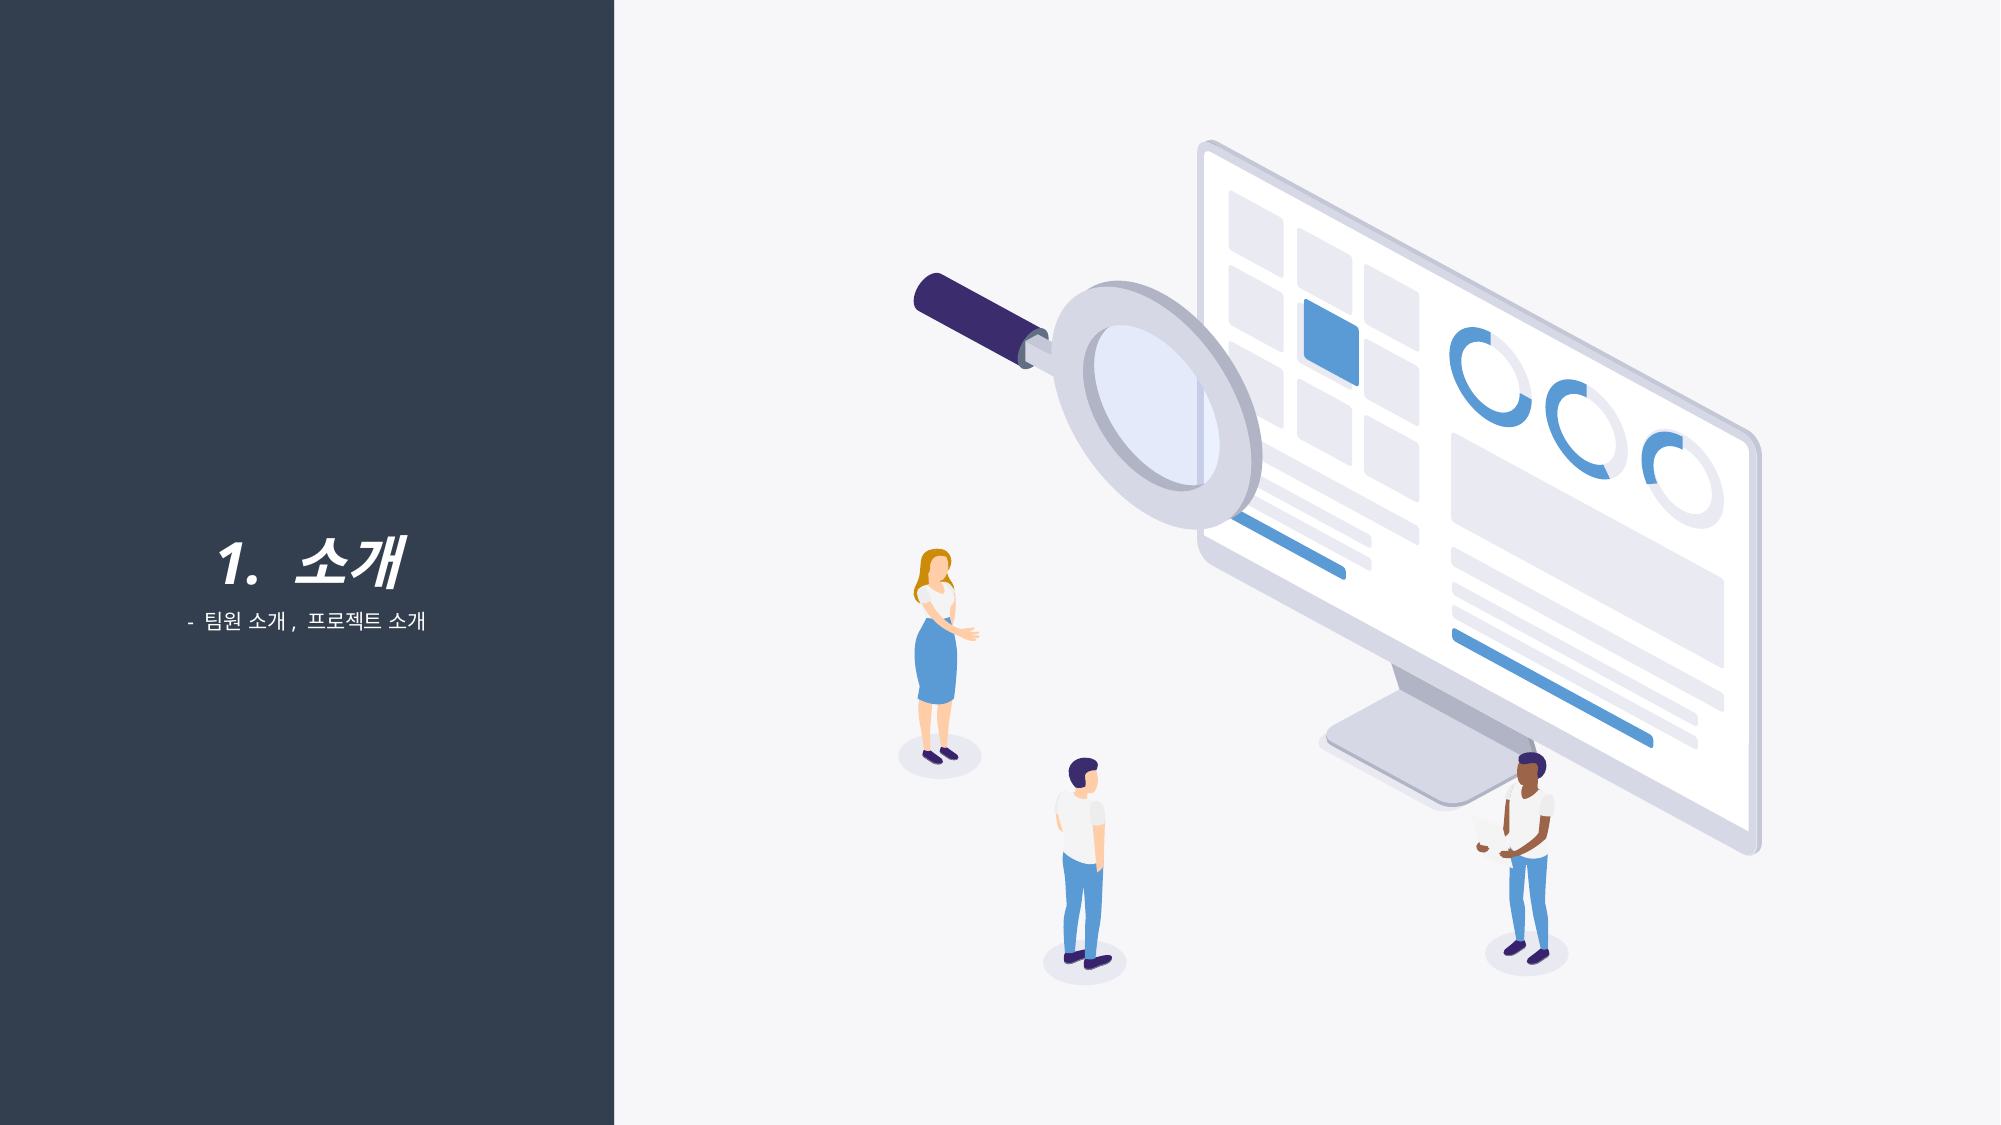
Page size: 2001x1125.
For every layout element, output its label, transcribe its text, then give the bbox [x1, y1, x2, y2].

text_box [898, 139, 1762, 986]
text_box 1. 소개 - 팀원 소개, 프로젝트 소개 [0, 0, 615, 1125]
